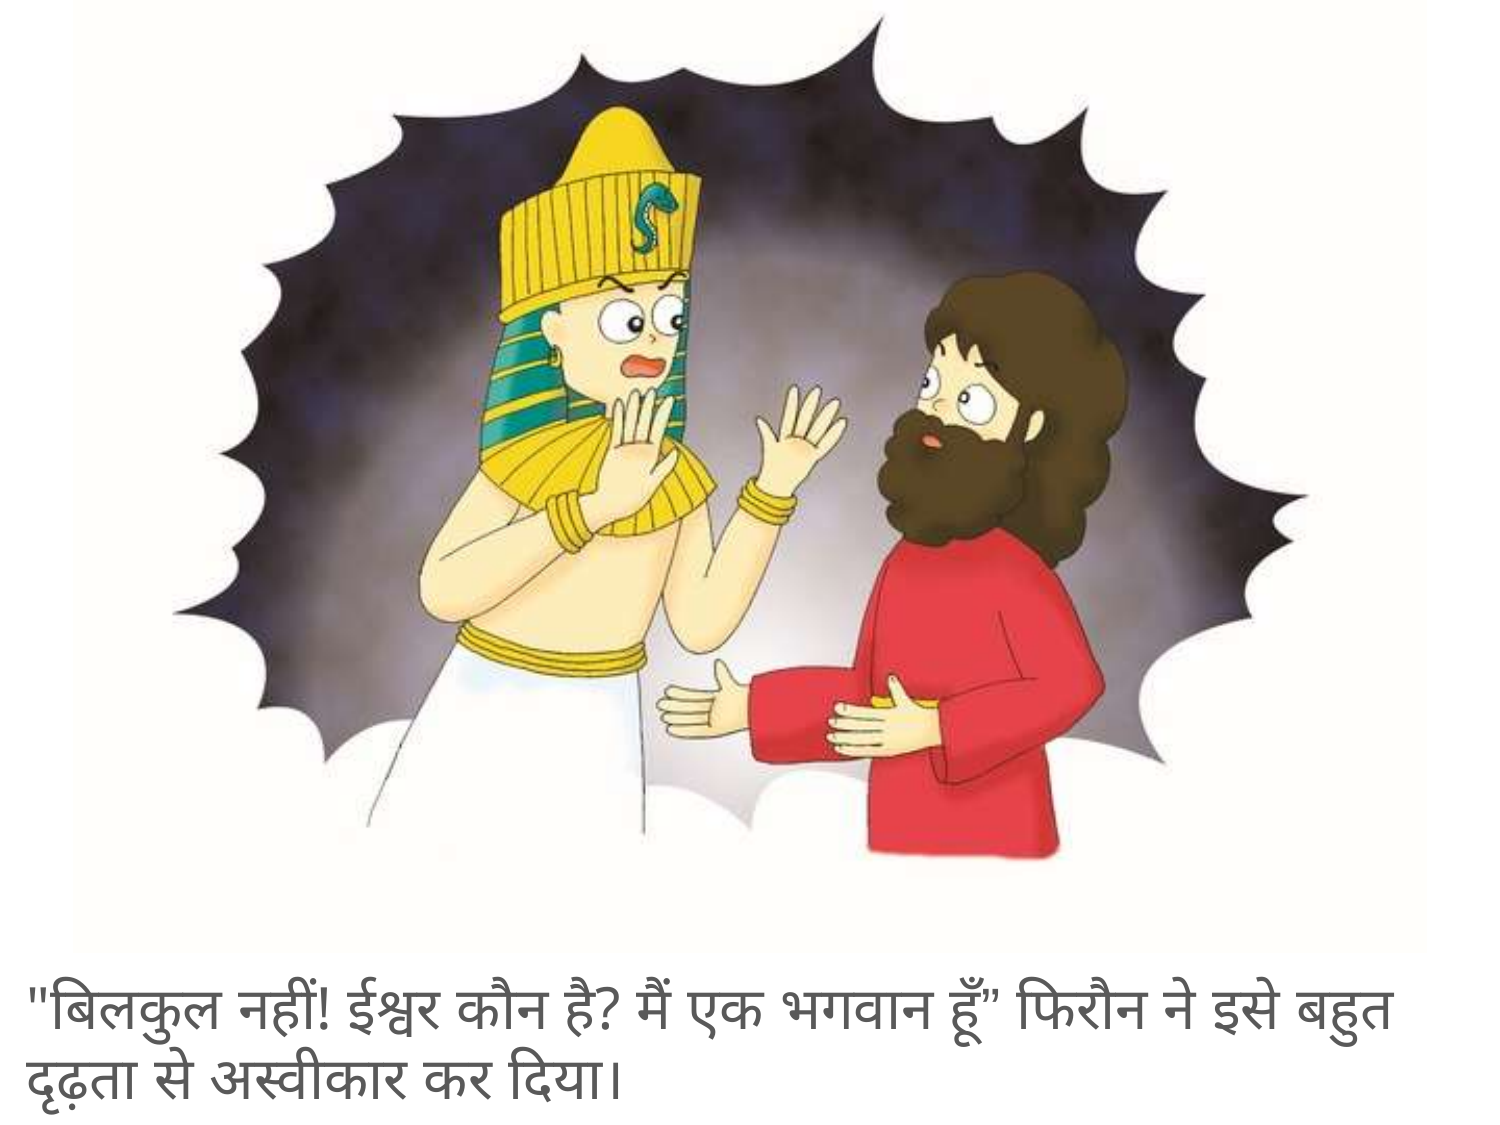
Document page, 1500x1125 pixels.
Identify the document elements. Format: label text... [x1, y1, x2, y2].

picture [72, 0, 1427, 953]
text_box "बिलकुल नहीं! ईश्वर कौन है? मैं एक भगवान हूँ” फिरौन ने इसे बहुत दृढ़ता से अस्वीकार कर दिया। [11, 964, 1483, 1119]
